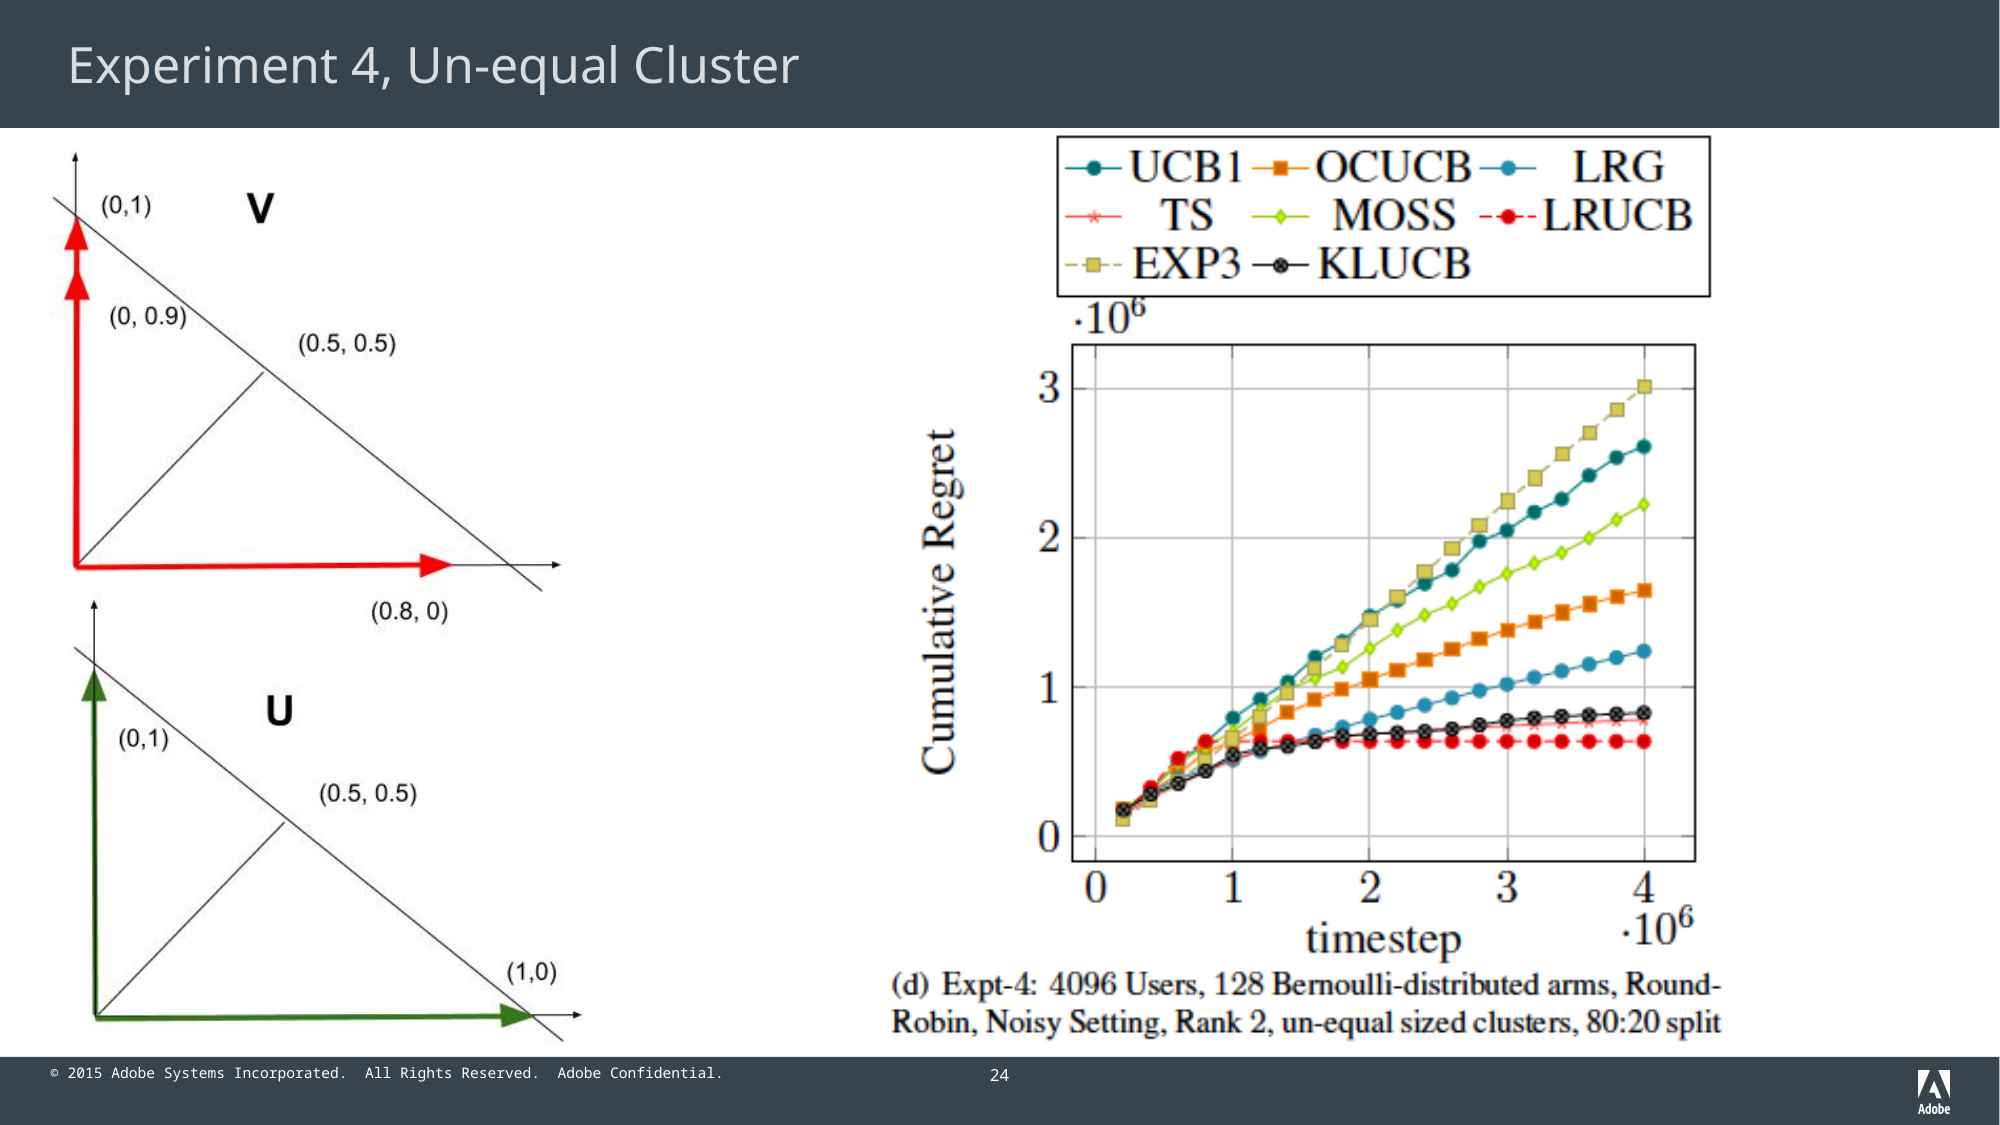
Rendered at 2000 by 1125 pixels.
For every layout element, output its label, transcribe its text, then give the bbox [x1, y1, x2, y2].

title Experiment 4, Un-equal Cluster [49, 30, 1950, 98]
picture [1918, 1070, 1950, 1114]
picture [49, 130, 589, 1055]
picture [871, 130, 1744, 1052]
slide_number 24 [916, 1069, 1083, 1091]
